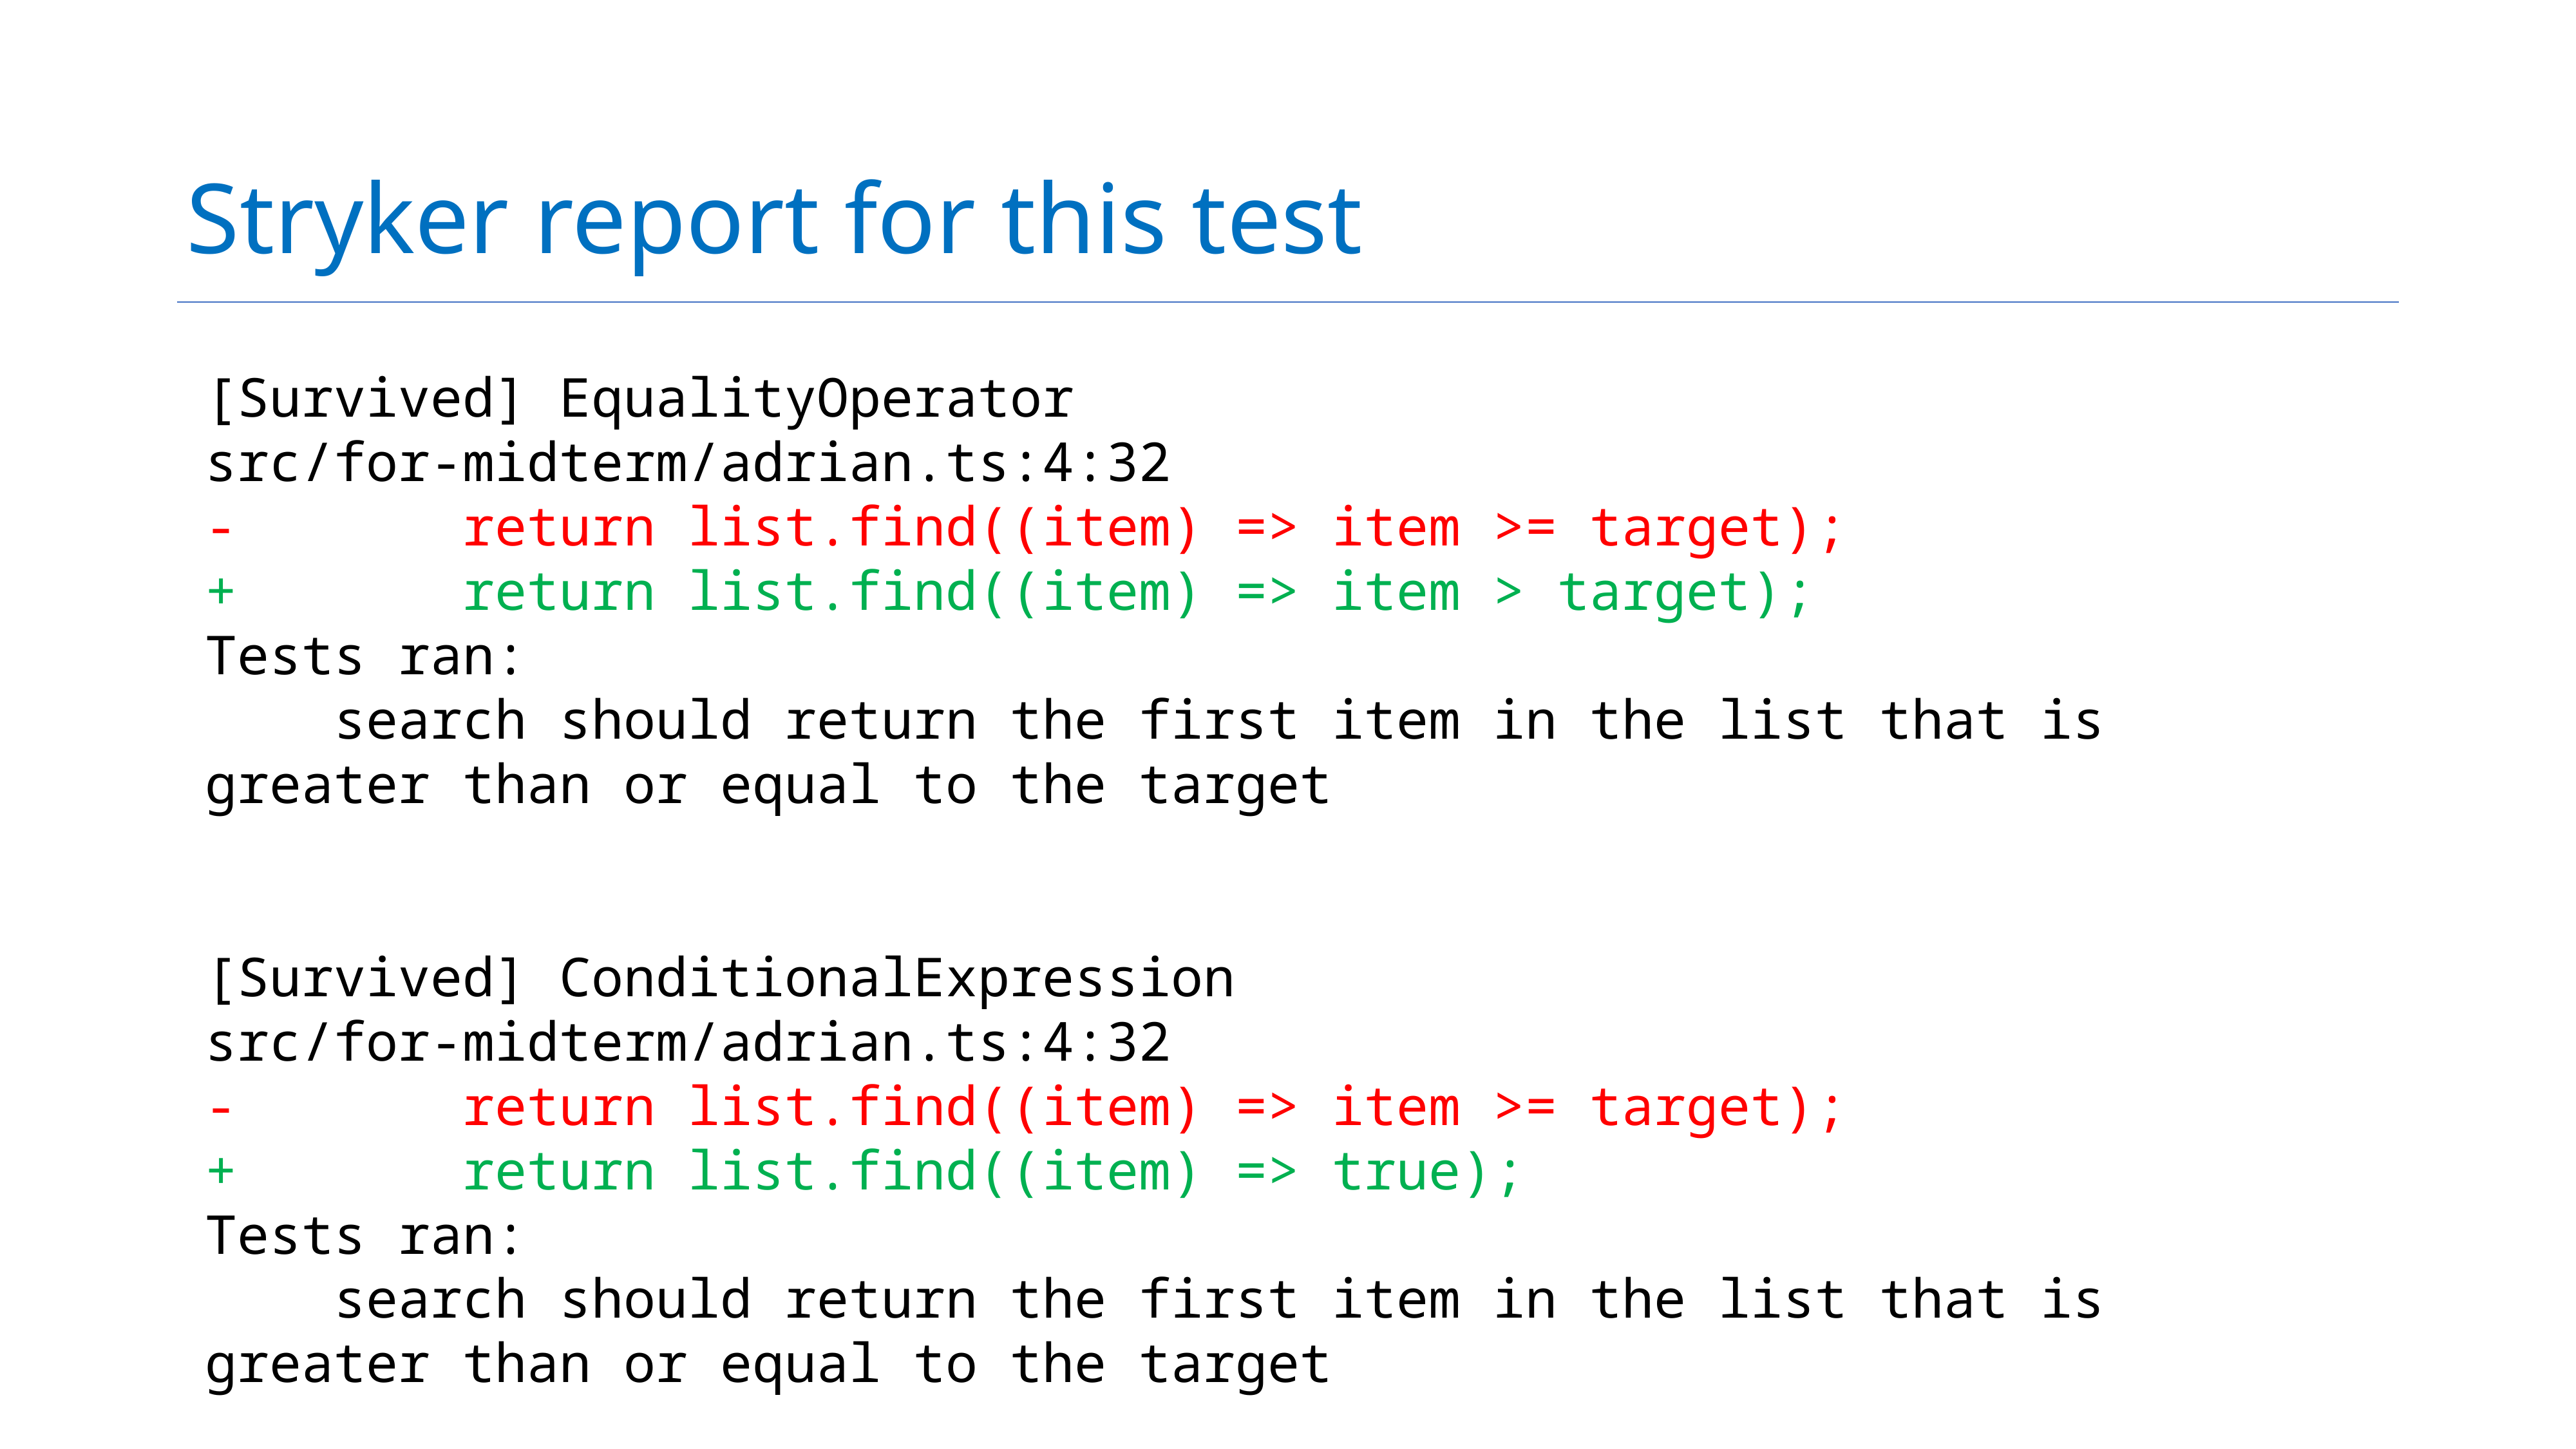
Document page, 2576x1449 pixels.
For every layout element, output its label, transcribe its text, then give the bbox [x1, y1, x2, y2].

title Stryker report for this test [176, 3, 2400, 285]
text_box [Survived] EqualityOperator src/for-midterm/adrian.ts:4:32 - return list.find((item) => item >= target); + return list.find((item) => item > target); Tests ran: search should return the first item in the list that is greater than or equal to the target [Survived] ConditionalExpression src/for-midterm/adrian.ts:4:32 - return list.find((item) => item >= target); + return list.find((item) => true); Tests ran: search should return the first item in the list that is greater than or equal to the target [196, 358, 2300, 1398]
